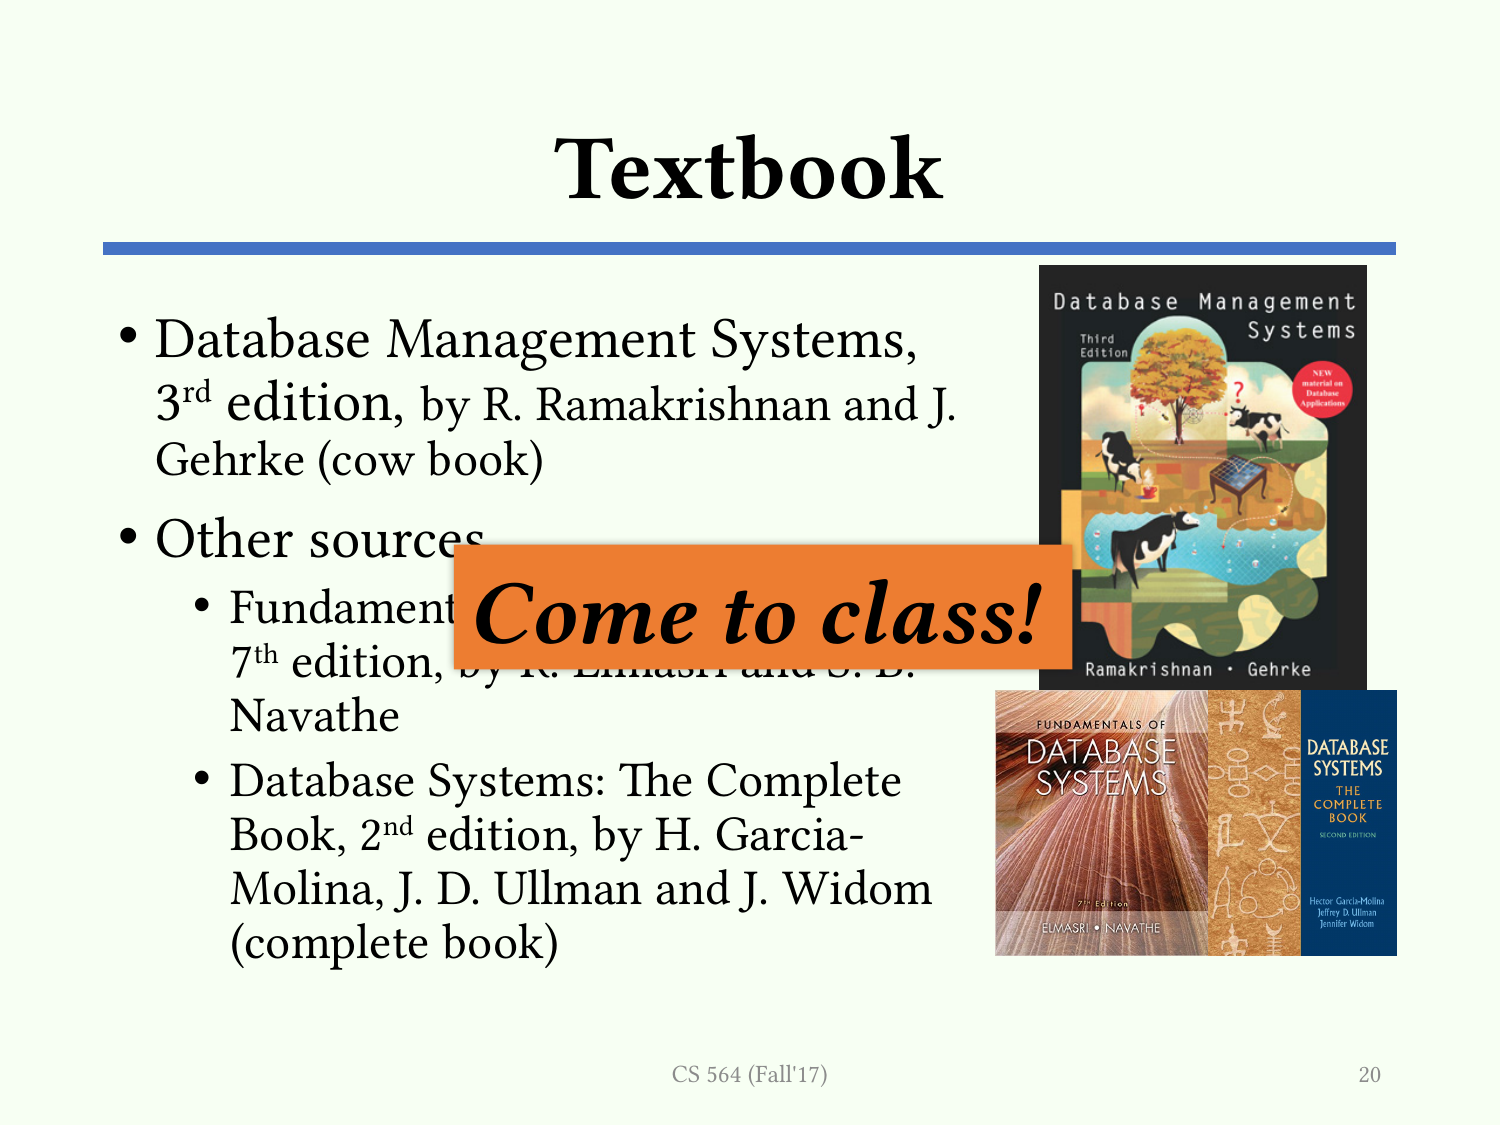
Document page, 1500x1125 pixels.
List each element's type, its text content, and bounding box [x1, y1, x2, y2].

list Database Management Systems, 3rd edition, by R. Ramakrishnan and J. Gehrke (cow book) Other sources Fundamentals of Database Systems, 7th edition, by R. Elmasri and S. B. Navathe Database Systems: The Complete Book, 2nd edition, by H. Garcia-Molina, J. D. Ullman and J. Widom (complete book) [103, 299, 1004, 1014]
picture [995, 265, 1397, 956]
title Textbook [103, 59, 1397, 278]
text_box Come to class! [453, 544, 1038, 670]
slide_number 20 [1059, 1042, 1397, 1103]
footer CS 564 (Fall'17) [496, 1042, 1004, 1103]
